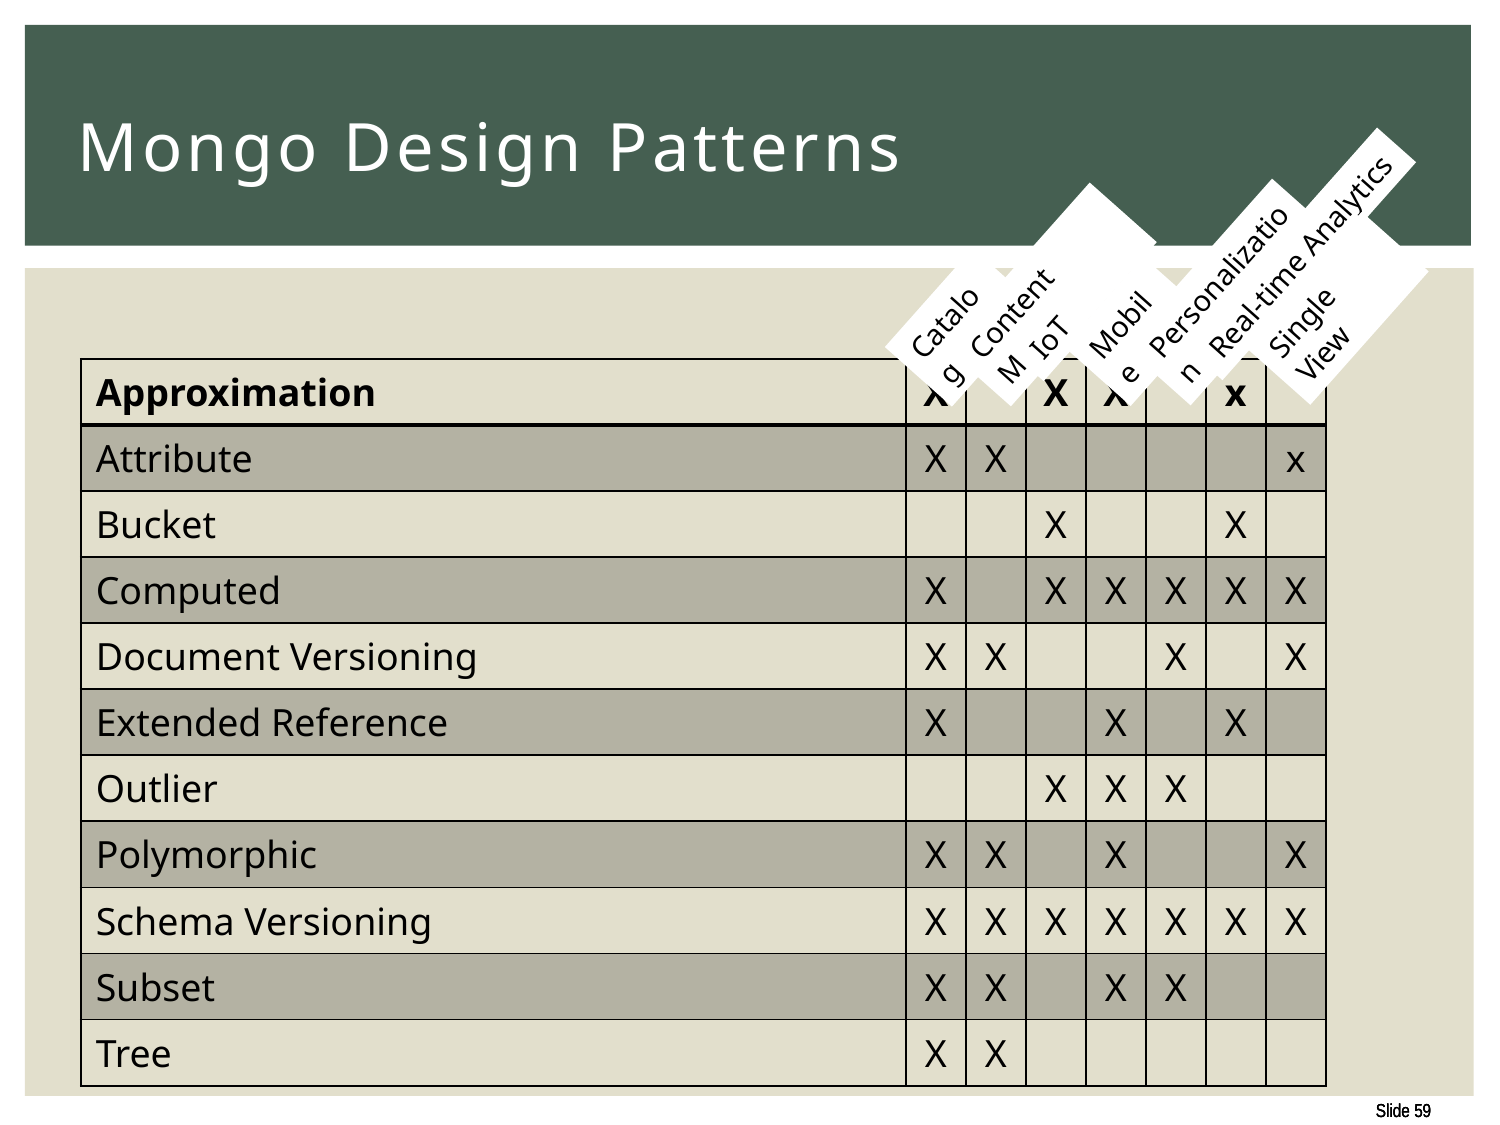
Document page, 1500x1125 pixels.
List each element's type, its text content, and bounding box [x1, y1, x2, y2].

table_cell X [1207, 492, 1265, 556]
table_cell X [1027, 888, 1085, 953]
table_cell [967, 492, 1025, 556]
table_cell [1147, 690, 1205, 754]
table_cell [1207, 427, 1265, 490]
text_box Catalog [884, 248, 1005, 407]
text_box Mobile [1063, 256, 1176, 406]
table_cell X [1207, 558, 1265, 622]
table_cell X [1147, 756, 1205, 820]
table_cell [967, 558, 1025, 622]
table_cell X [907, 624, 965, 688]
title Mongo Design Patterns [62, 58, 1438, 232]
table_cell [1087, 1020, 1145, 1085]
table_cell X [967, 1020, 1025, 1085]
table_header [1147, 377, 1205, 423]
table_cell X [967, 954, 1025, 1019]
table_cell Bucket [82, 492, 905, 556]
table_cell X [1147, 558, 1205, 622]
table_cell Outlier [82, 756, 905, 820]
table_cell [907, 756, 965, 820]
table_cell [1027, 1020, 1085, 1085]
table_cell X [1087, 954, 1145, 1019]
table_cell [1147, 427, 1205, 490]
table_cell X [1267, 558, 1325, 622]
table_cell X [1087, 888, 1145, 953]
table_cell [1087, 427, 1145, 490]
table_cell Tree [82, 1020, 905, 1085]
table_cell X [1267, 822, 1325, 887]
table_cell X [1267, 888, 1325, 953]
table_cell X [1087, 756, 1145, 820]
table_cell X [907, 558, 965, 622]
table_cell X [1147, 954, 1205, 1019]
table_cell X [907, 954, 965, 1019]
text_box Single View [1243, 211, 1429, 405]
text_box Content Mgmt [943, 182, 1157, 407]
table_cell [1147, 492, 1205, 556]
table_cell [1027, 822, 1085, 887]
table_cell [1147, 822, 1205, 887]
table_cell [1147, 1020, 1205, 1085]
table_cell X [967, 427, 1025, 490]
table_cell X [1207, 888, 1265, 953]
table_cell [1267, 954, 1325, 1019]
table_cell X [1087, 558, 1145, 622]
table_cell Schema Versioning [82, 888, 905, 953]
table_cell [1087, 624, 1145, 688]
table_cell Computed [82, 558, 905, 622]
table_cell X [1087, 690, 1145, 754]
table_header Approximation [82, 360, 905, 423]
table_cell [1087, 492, 1145, 556]
table_cell X [907, 690, 965, 754]
table_cell x [1267, 427, 1325, 490]
table_header x [1207, 360, 1265, 423]
table_cell X [1087, 822, 1145, 887]
table_cell [967, 756, 1025, 820]
table_cell X [967, 888, 1025, 953]
table_cell [1267, 492, 1325, 556]
table_cell [907, 492, 965, 556]
table_cell Extended Reference [82, 690, 905, 754]
table_cell [1267, 756, 1325, 820]
table_header [1267, 368, 1325, 423]
table_header X [907, 368, 965, 423]
table_cell [1207, 954, 1265, 1019]
text_box IoT [1004, 291, 1087, 382]
table_cell [1207, 756, 1265, 820]
table_cell Document Versioning [82, 624, 905, 688]
text_box Personalization [1123, 178, 1305, 406]
table_header X [1027, 360, 1085, 423]
table_cell [1207, 822, 1265, 887]
text_box Real-time Analytics [1183, 127, 1417, 381]
table_header X [1087, 369, 1145, 423]
table_cell X [1027, 492, 1085, 556]
table_cell [1207, 1020, 1265, 1085]
table_cell [1027, 954, 1085, 1019]
table_cell Polymorphic [82, 822, 905, 887]
table_cell Attribute [82, 427, 905, 490]
table_cell X [907, 427, 965, 490]
table_cell Subset [82, 954, 905, 1019]
table_cell X [967, 624, 1025, 688]
table_cell X [967, 822, 1025, 887]
table_cell X [907, 888, 965, 953]
table_cell [1027, 427, 1085, 490]
table_cell X [1027, 558, 1085, 622]
table_cell X [907, 822, 965, 887]
table_cell [1207, 624, 1265, 688]
table_header [967, 378, 1025, 423]
table_cell X [1207, 690, 1265, 754]
table_cell X [1147, 624, 1205, 688]
table_cell [1267, 1020, 1325, 1085]
table_cell X [1147, 888, 1205, 953]
table_cell [967, 690, 1025, 754]
table_cell [1267, 690, 1325, 754]
table_cell [1027, 624, 1085, 688]
table_cell [1027, 690, 1085, 754]
table_cell X [1027, 756, 1085, 820]
table_cell X [1267, 624, 1325, 688]
table_cell X [907, 1020, 965, 1085]
